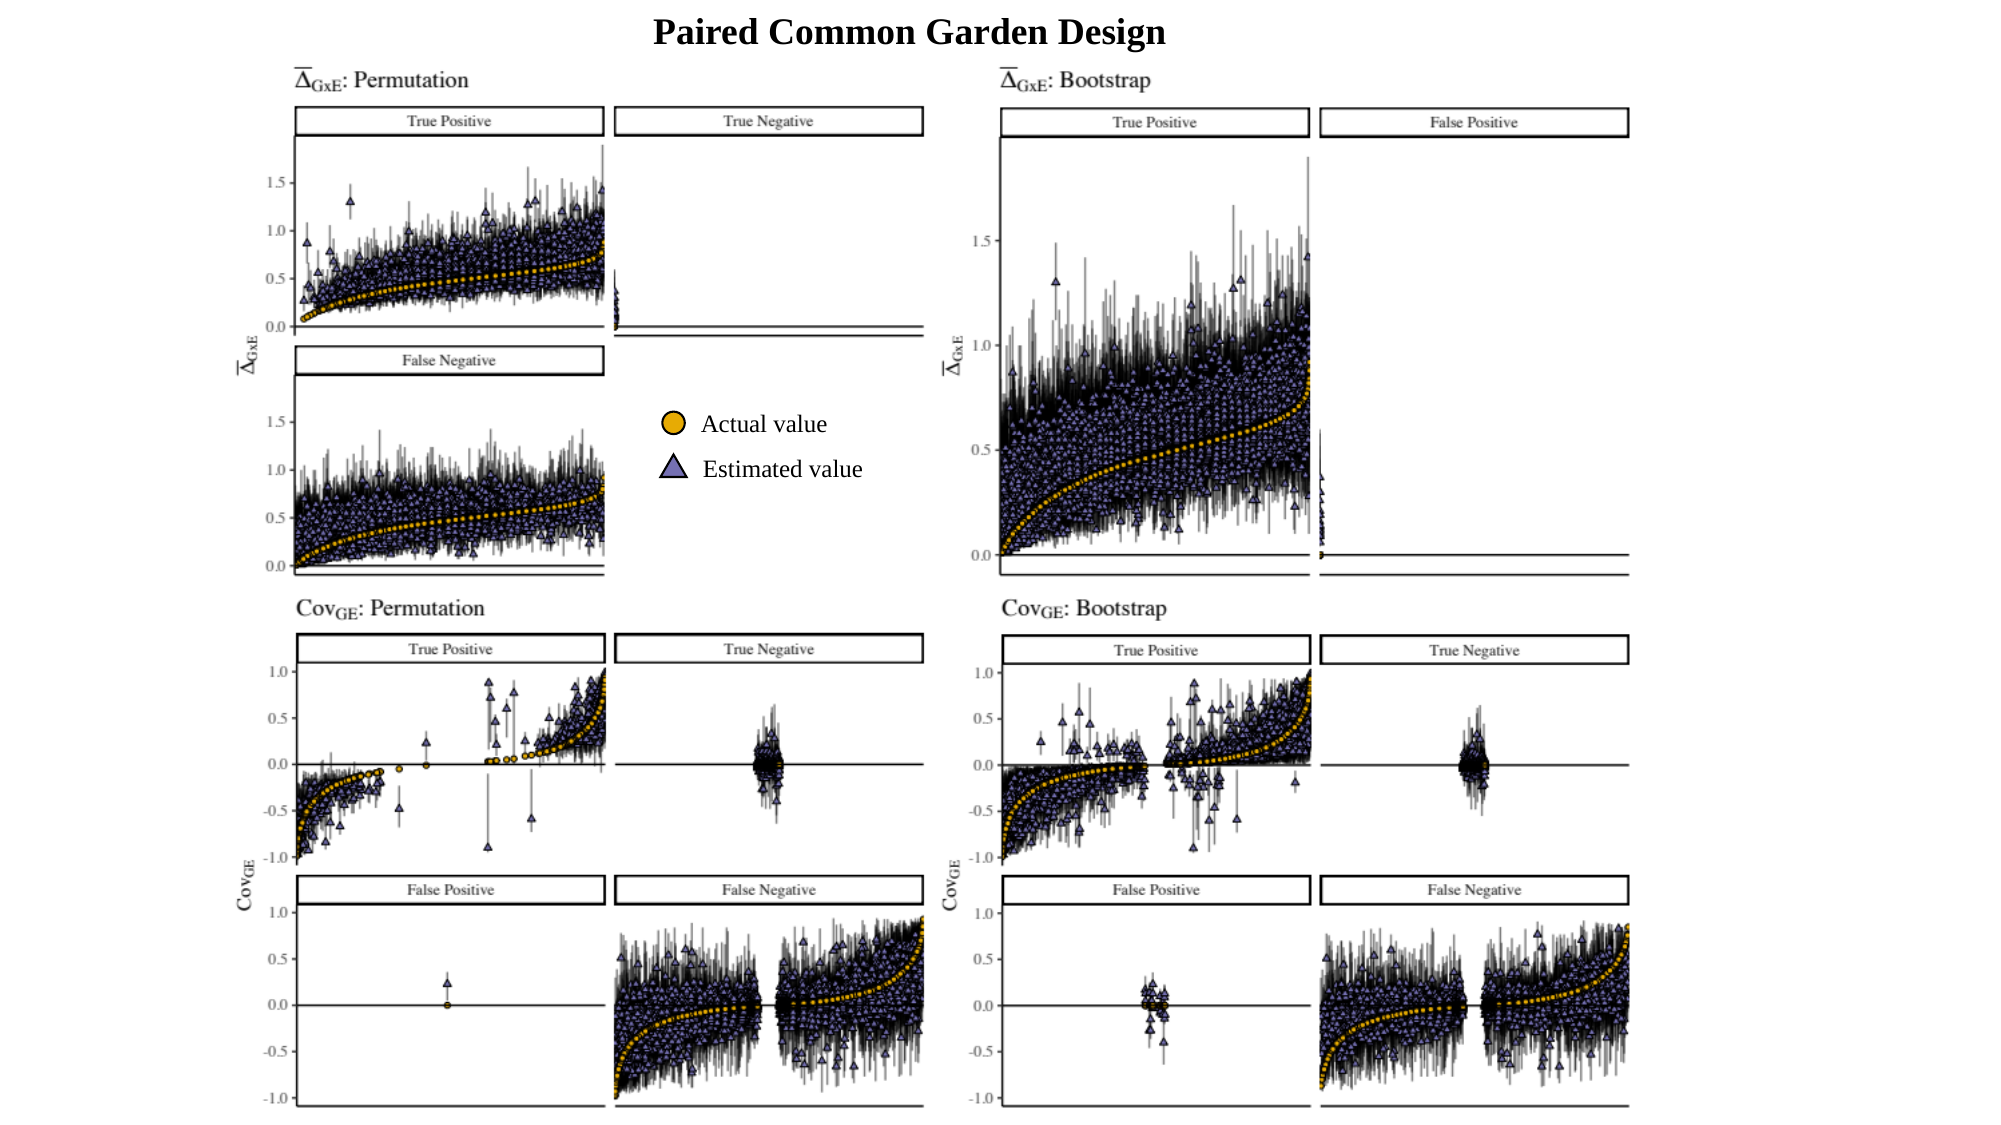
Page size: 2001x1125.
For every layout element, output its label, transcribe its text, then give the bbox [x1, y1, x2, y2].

text_box Paired Common Garden Design [638, 0, 1182, 30]
picture [228, 30, 1636, 1118]
